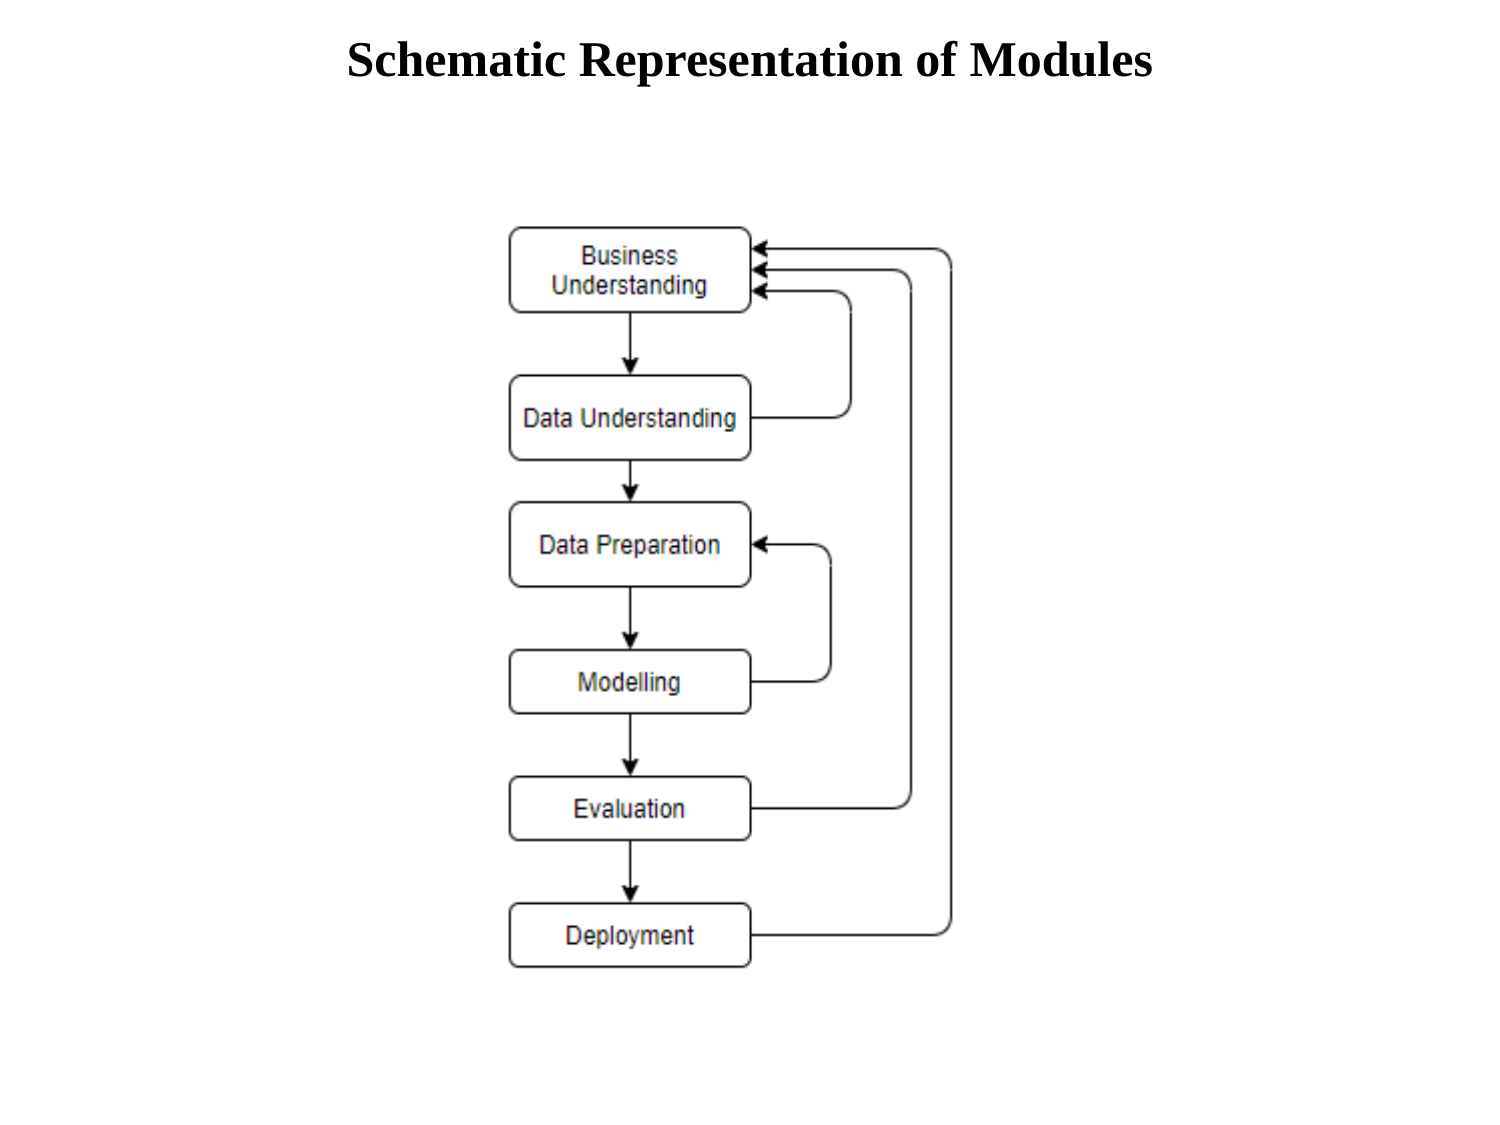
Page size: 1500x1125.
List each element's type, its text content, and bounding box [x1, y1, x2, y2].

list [387, 187, 1076, 1001]
title Schematic Representation of Modules [75, 0, 1425, 113]
